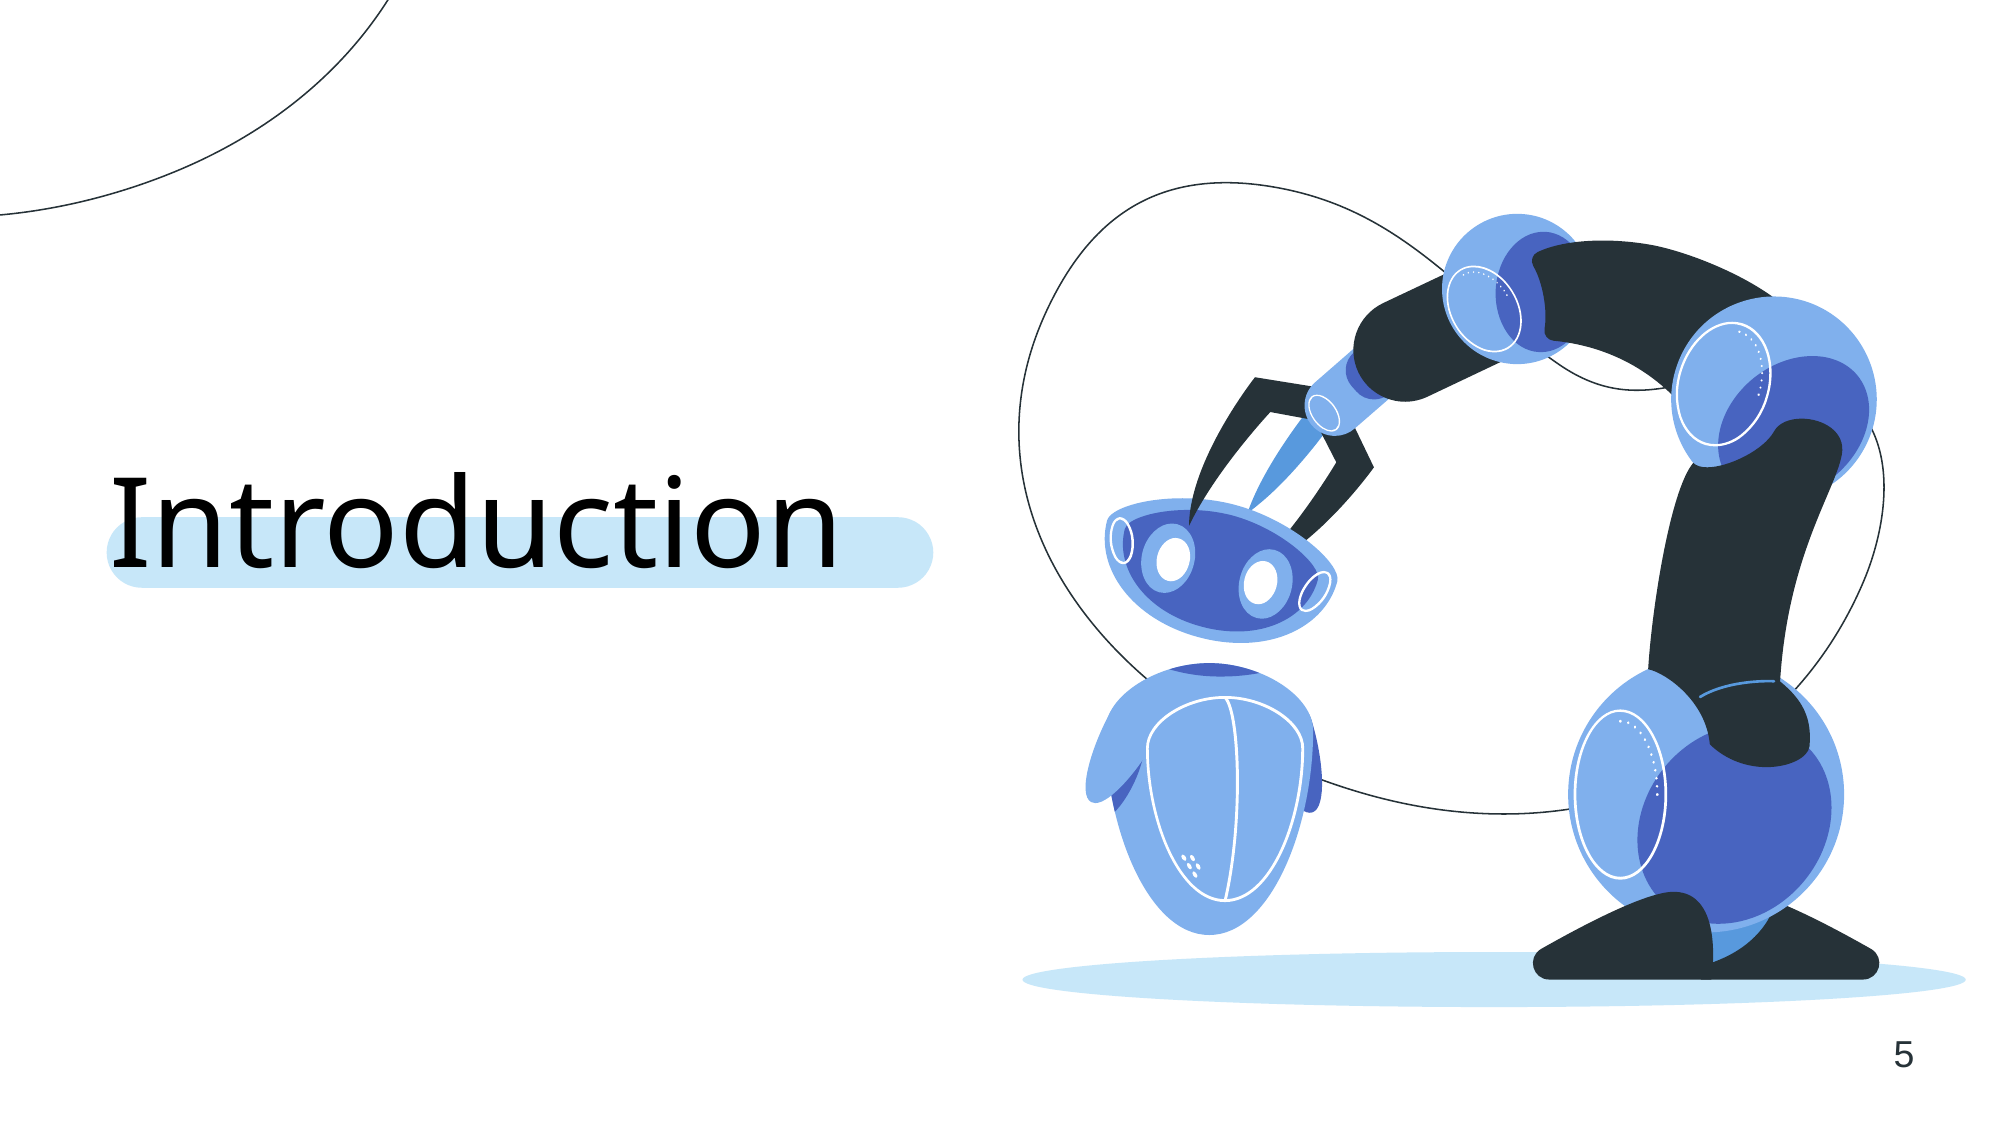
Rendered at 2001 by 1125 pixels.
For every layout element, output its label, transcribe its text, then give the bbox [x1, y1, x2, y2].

title Introduction [89, 385, 883, 613]
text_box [889, 0, 1986, 1020]
text_box 5 [1641, 1028, 1929, 1083]
